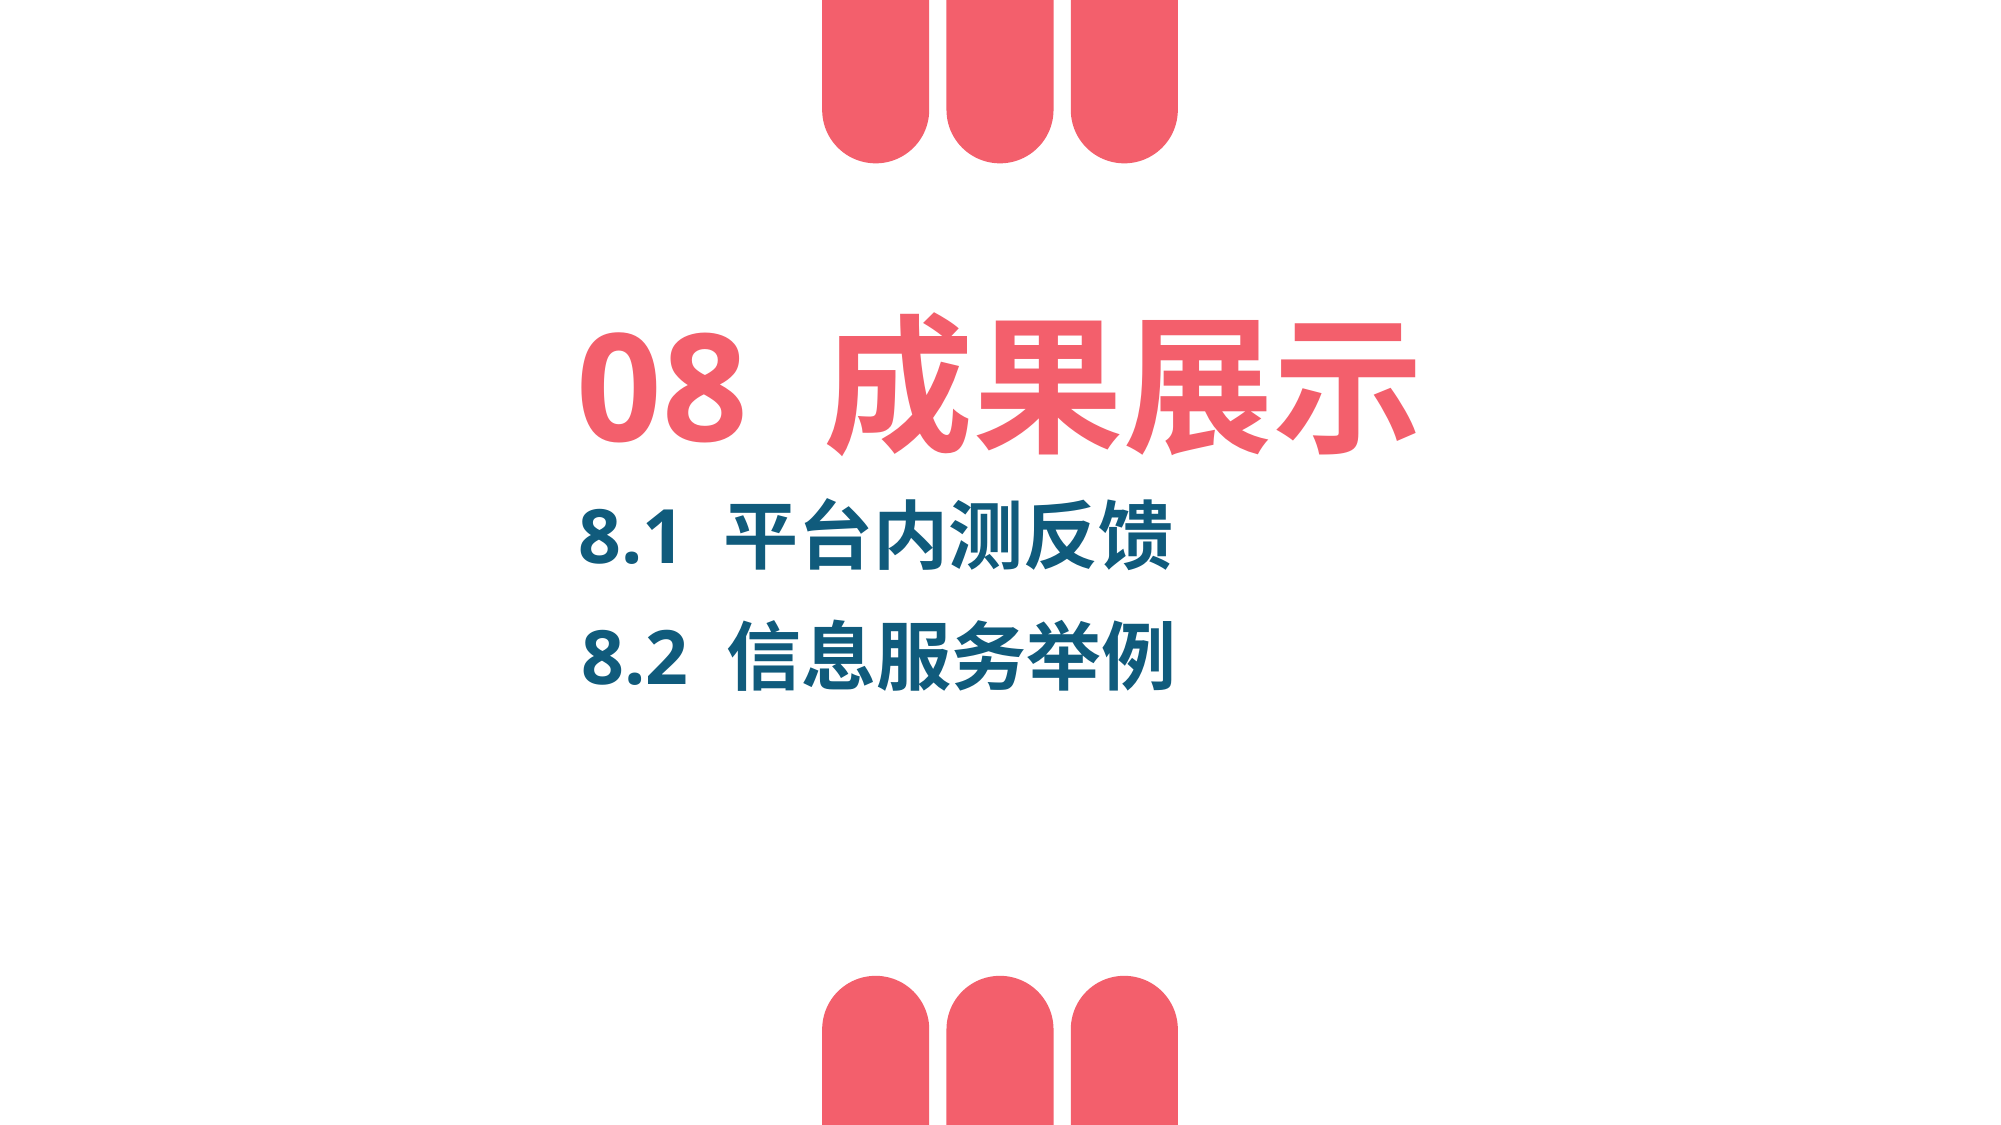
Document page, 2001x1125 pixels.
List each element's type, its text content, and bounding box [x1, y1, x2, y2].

text_box 08 成果展示 [562, 284, 1438, 480]
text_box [822, 0, 1178, 164]
text_box 8.1 平台内测反馈 [563, 481, 1188, 586]
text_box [822, 975, 1178, 1125]
text_box 8.2 信息服务举例 [566, 602, 1191, 707]
